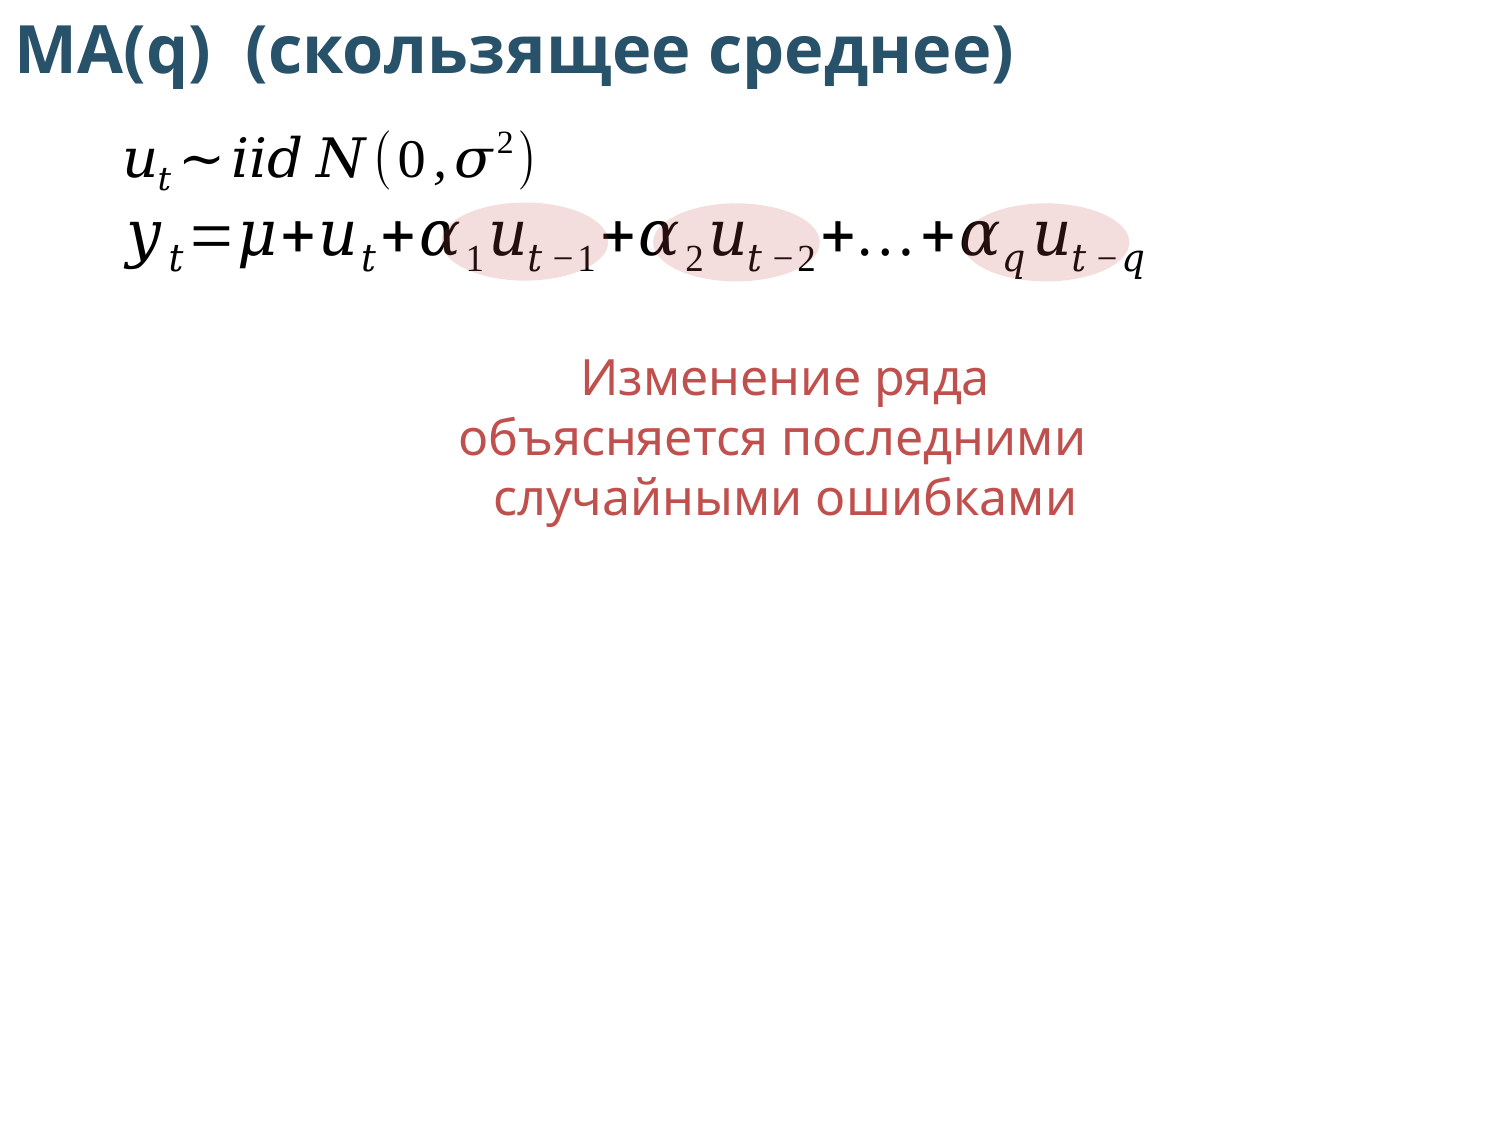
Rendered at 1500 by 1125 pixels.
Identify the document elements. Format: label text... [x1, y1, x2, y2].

text_box MA(q) (скользящее среднее) [0, 0, 1500, 96]
text_box [439, 200, 611, 283]
text_box [960, 201, 1132, 284]
text_box [651, 201, 822, 284]
